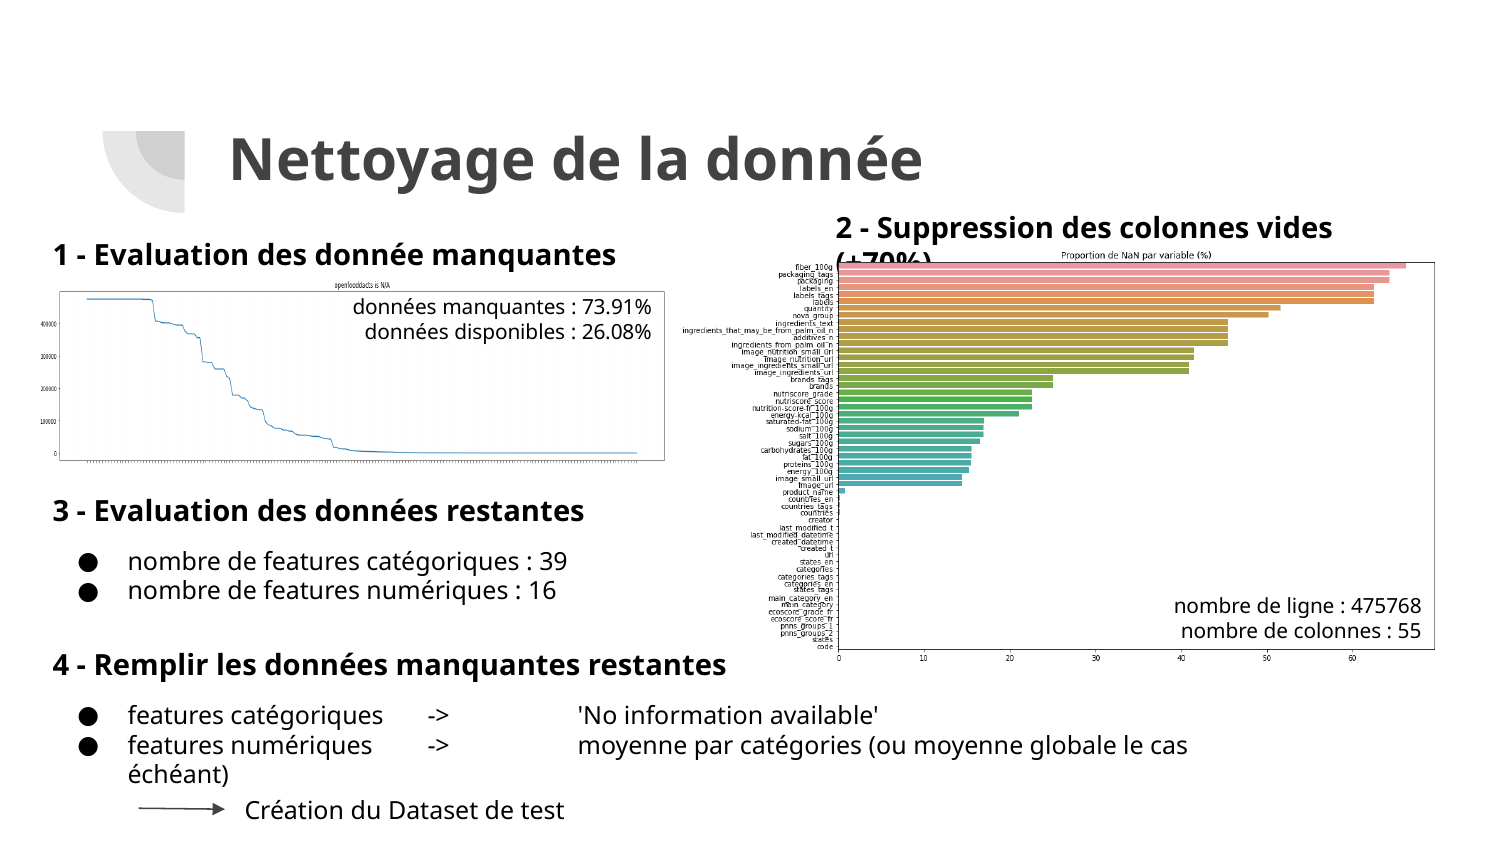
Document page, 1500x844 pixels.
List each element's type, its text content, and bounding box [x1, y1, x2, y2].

title Nettoyage de la donnée [213, 107, 1368, 219]
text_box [37, 476, 671, 622]
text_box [676, 194, 1439, 667]
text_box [138, 779, 652, 841]
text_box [37, 630, 1267, 776]
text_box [37, 221, 671, 468]
